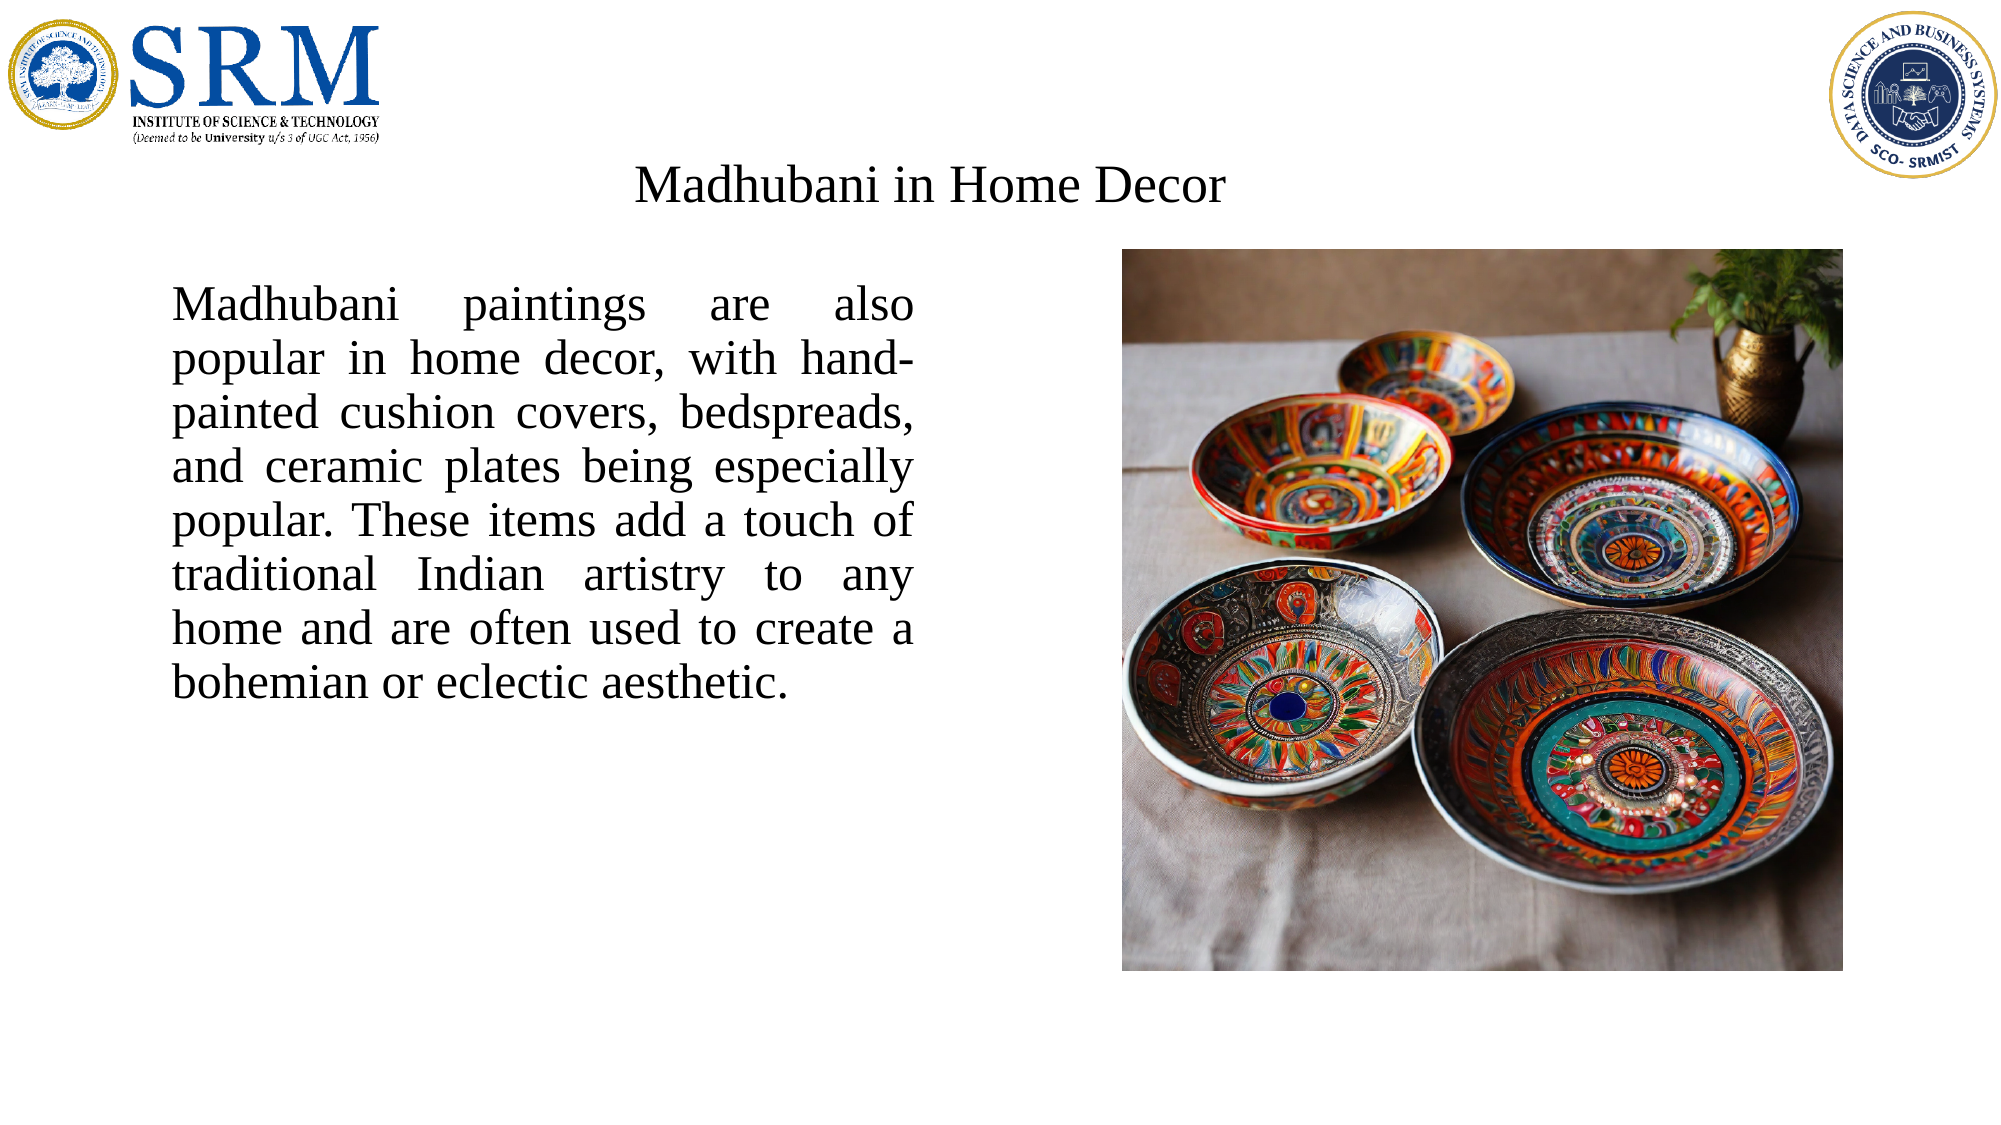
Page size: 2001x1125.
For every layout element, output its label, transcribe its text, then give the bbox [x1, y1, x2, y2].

title Madhubani in Home Decor [619, 110, 1381, 222]
picture [1122, 249, 1843, 971]
list Madhubani paintings are also popular in home decor, with hand-painted cushion covers, bedspreads, and ceramic plates being especially popular. These items add a touch of traditional Indian artistry to any home and are often used to create a bohemian or eclectic aesthetic. [156, 269, 931, 896]
picture [0, 6, 388, 156]
picture [1822, 0, 2001, 194]
